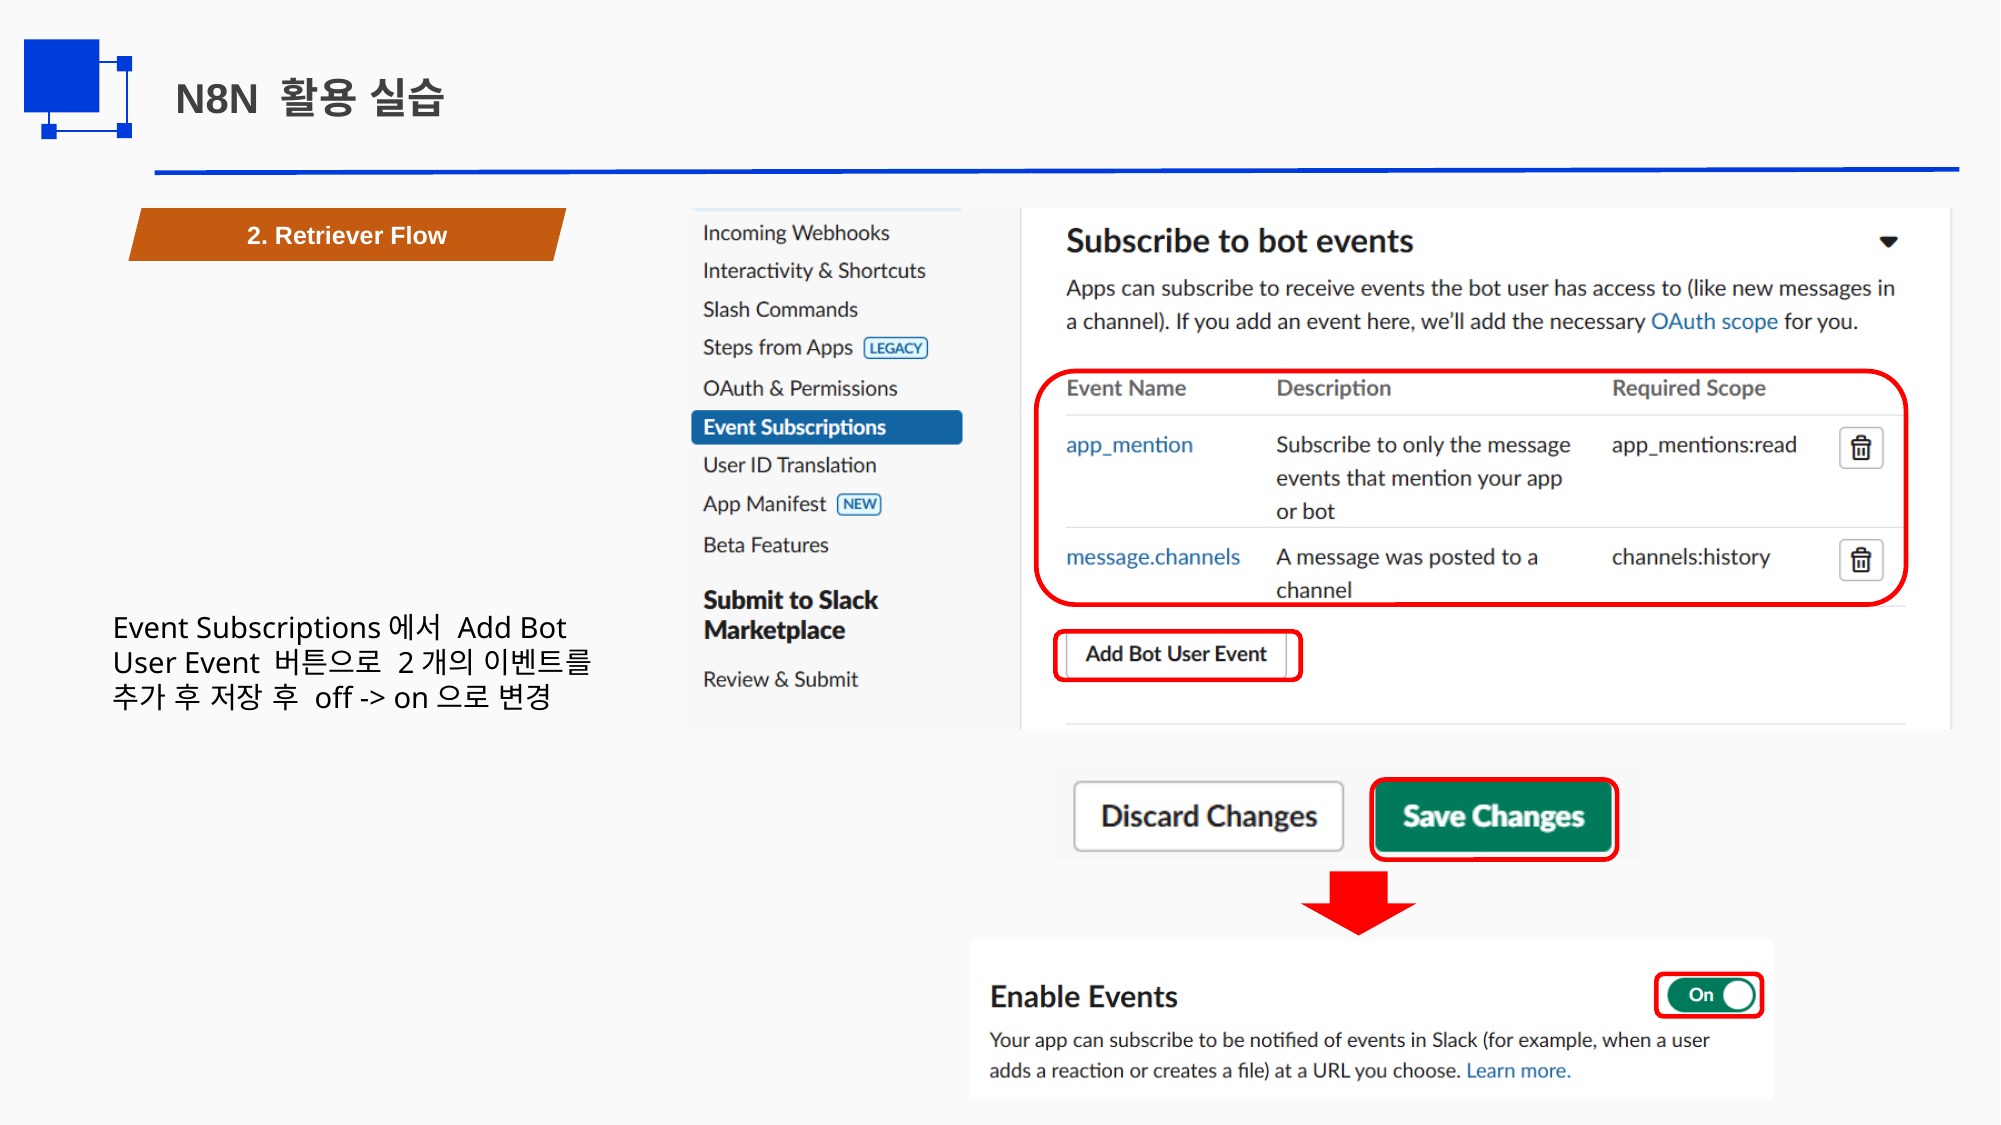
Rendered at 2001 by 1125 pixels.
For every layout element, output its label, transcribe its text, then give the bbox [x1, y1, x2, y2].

text_box [1300, 870, 1417, 937]
picture [1055, 767, 1640, 860]
picture [970, 940, 1773, 1099]
text_box 2. Retriever Flow [128, 208, 567, 261]
picture [687, 208, 1956, 729]
text_box N8N 활용 실습 [160, 64, 937, 130]
text_box Event Subscriptions에서 Add Bot User Event 버튼으로 2개의 이벤트를 추가 후 저장 후 off -> on으로 변경 [97, 601, 633, 722]
